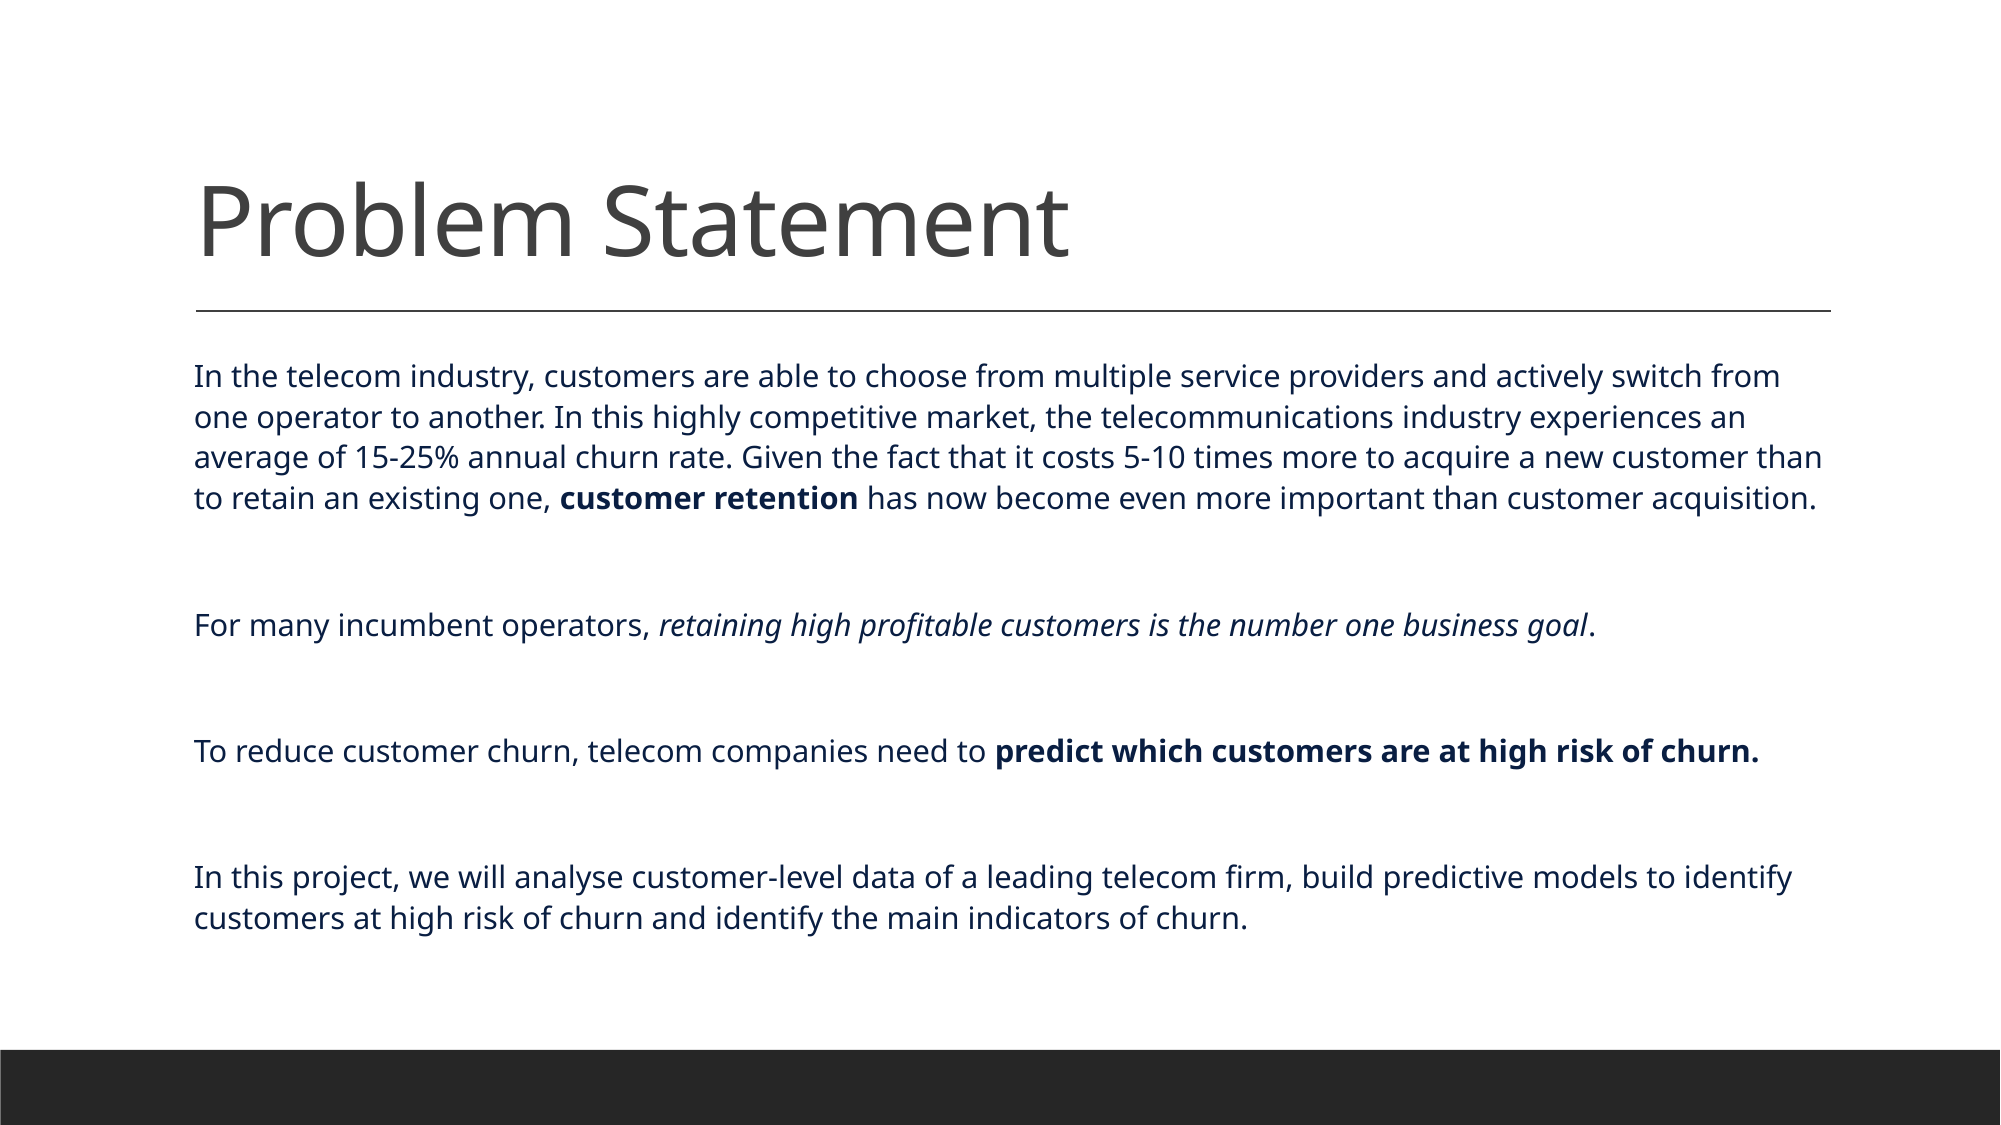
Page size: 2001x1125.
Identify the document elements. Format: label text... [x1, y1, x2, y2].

list In the telecom industry, customers are able to choose from multiple service providers and actively switch from one operator to another. In this highly competitive market, the telecommunications industry experiences an average of 15-25% annual churn rate. Given the fact that it costs 5-10 times more to acquire a new customer than to retain an existing one, customer retention has now become even more important than customer acquisition. For many incumbent operators, retaining high profitable customers is the number one business goal. To reduce customer churn, telecom companies need to predict which customers are at high risk of churn. In this project, we will analyse customer-level data of a leading telecom firm, build predictive models to identify customers at high risk of churn and identify the main indicators of churn. [180, 345, 1830, 963]
title Problem Statement [180, 47, 1830, 285]
